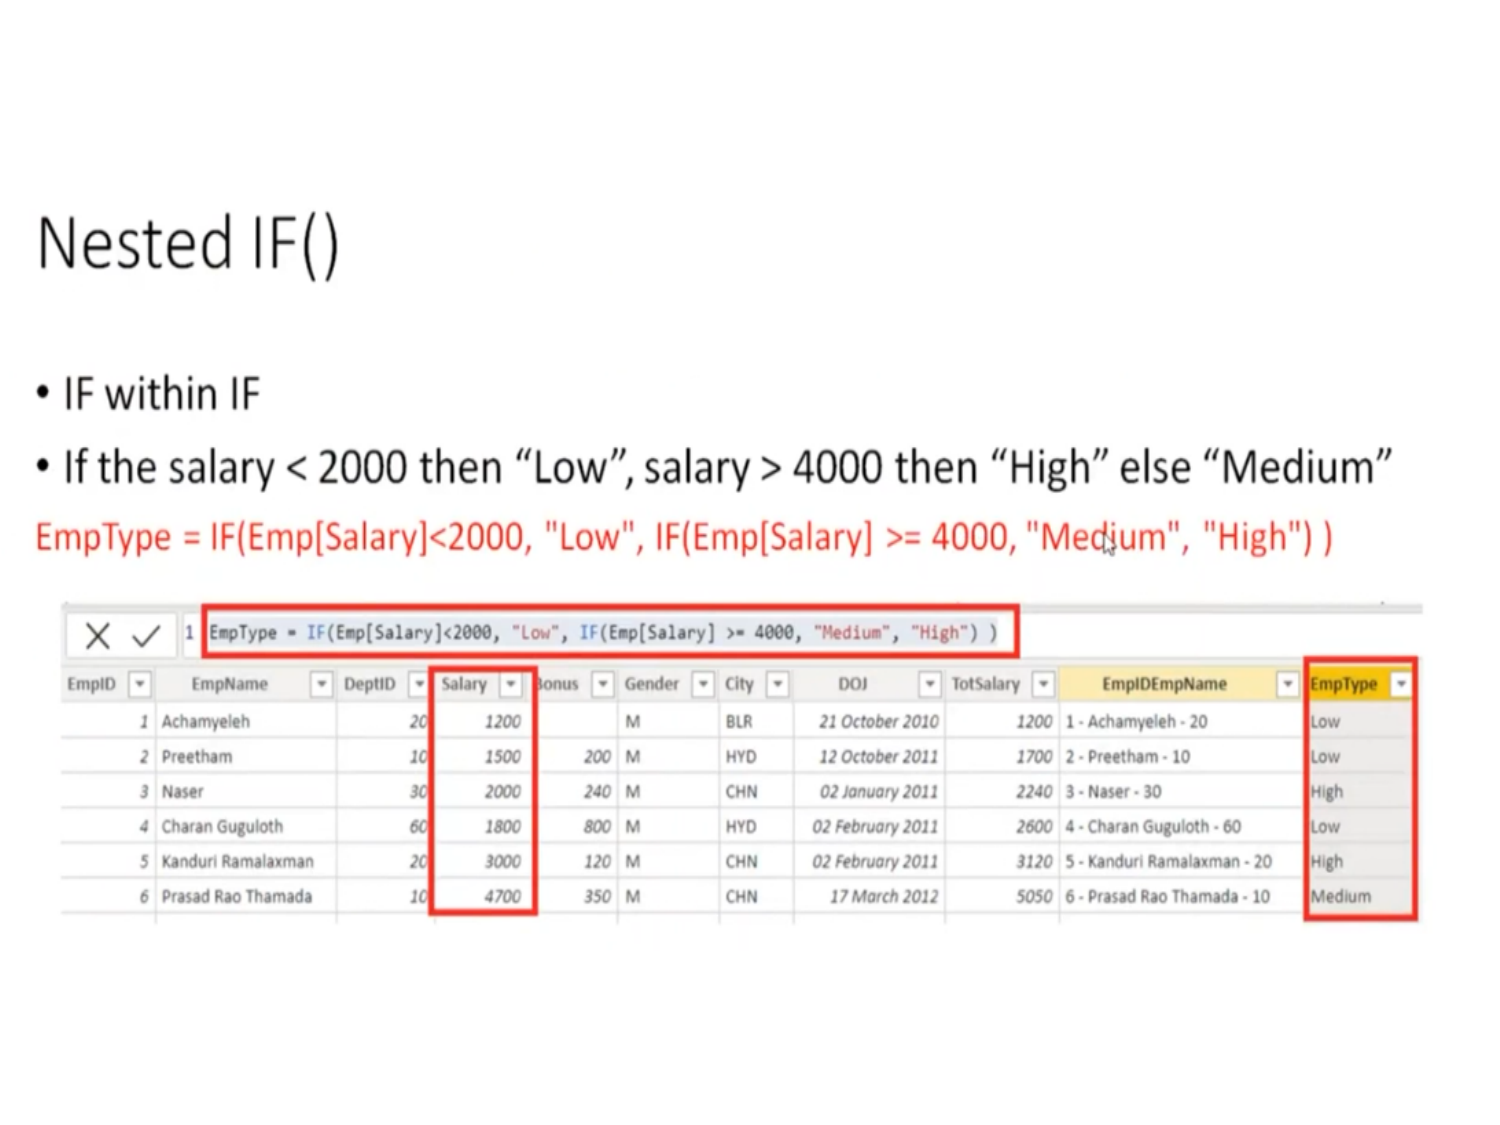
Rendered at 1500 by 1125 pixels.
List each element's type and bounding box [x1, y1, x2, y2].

picture [0, 173, 1463, 951]
